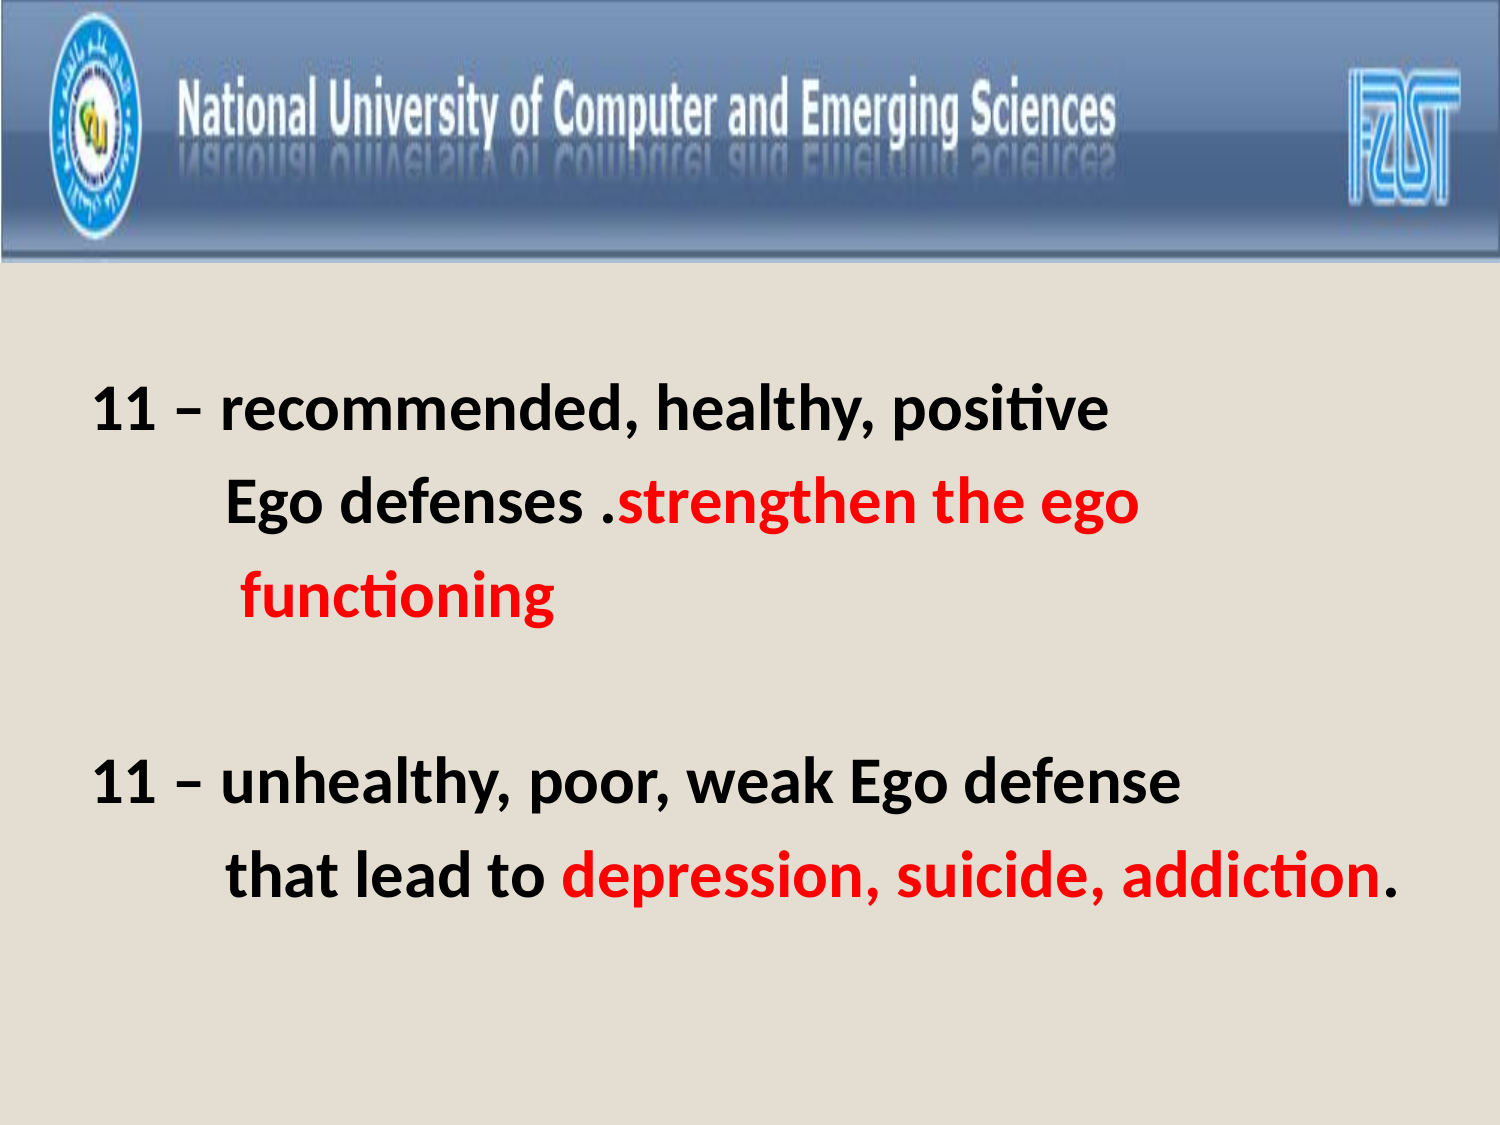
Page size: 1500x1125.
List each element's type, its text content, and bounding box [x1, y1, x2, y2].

picture [0, 0, 1500, 263]
list 11 – recommended, healthy, positive Ego defenses .strengthen the ego functioning 11 – unhealthy, poor, weak Ego defense that lead to depression, suicide, addiction. [75, 272, 1425, 1005]
